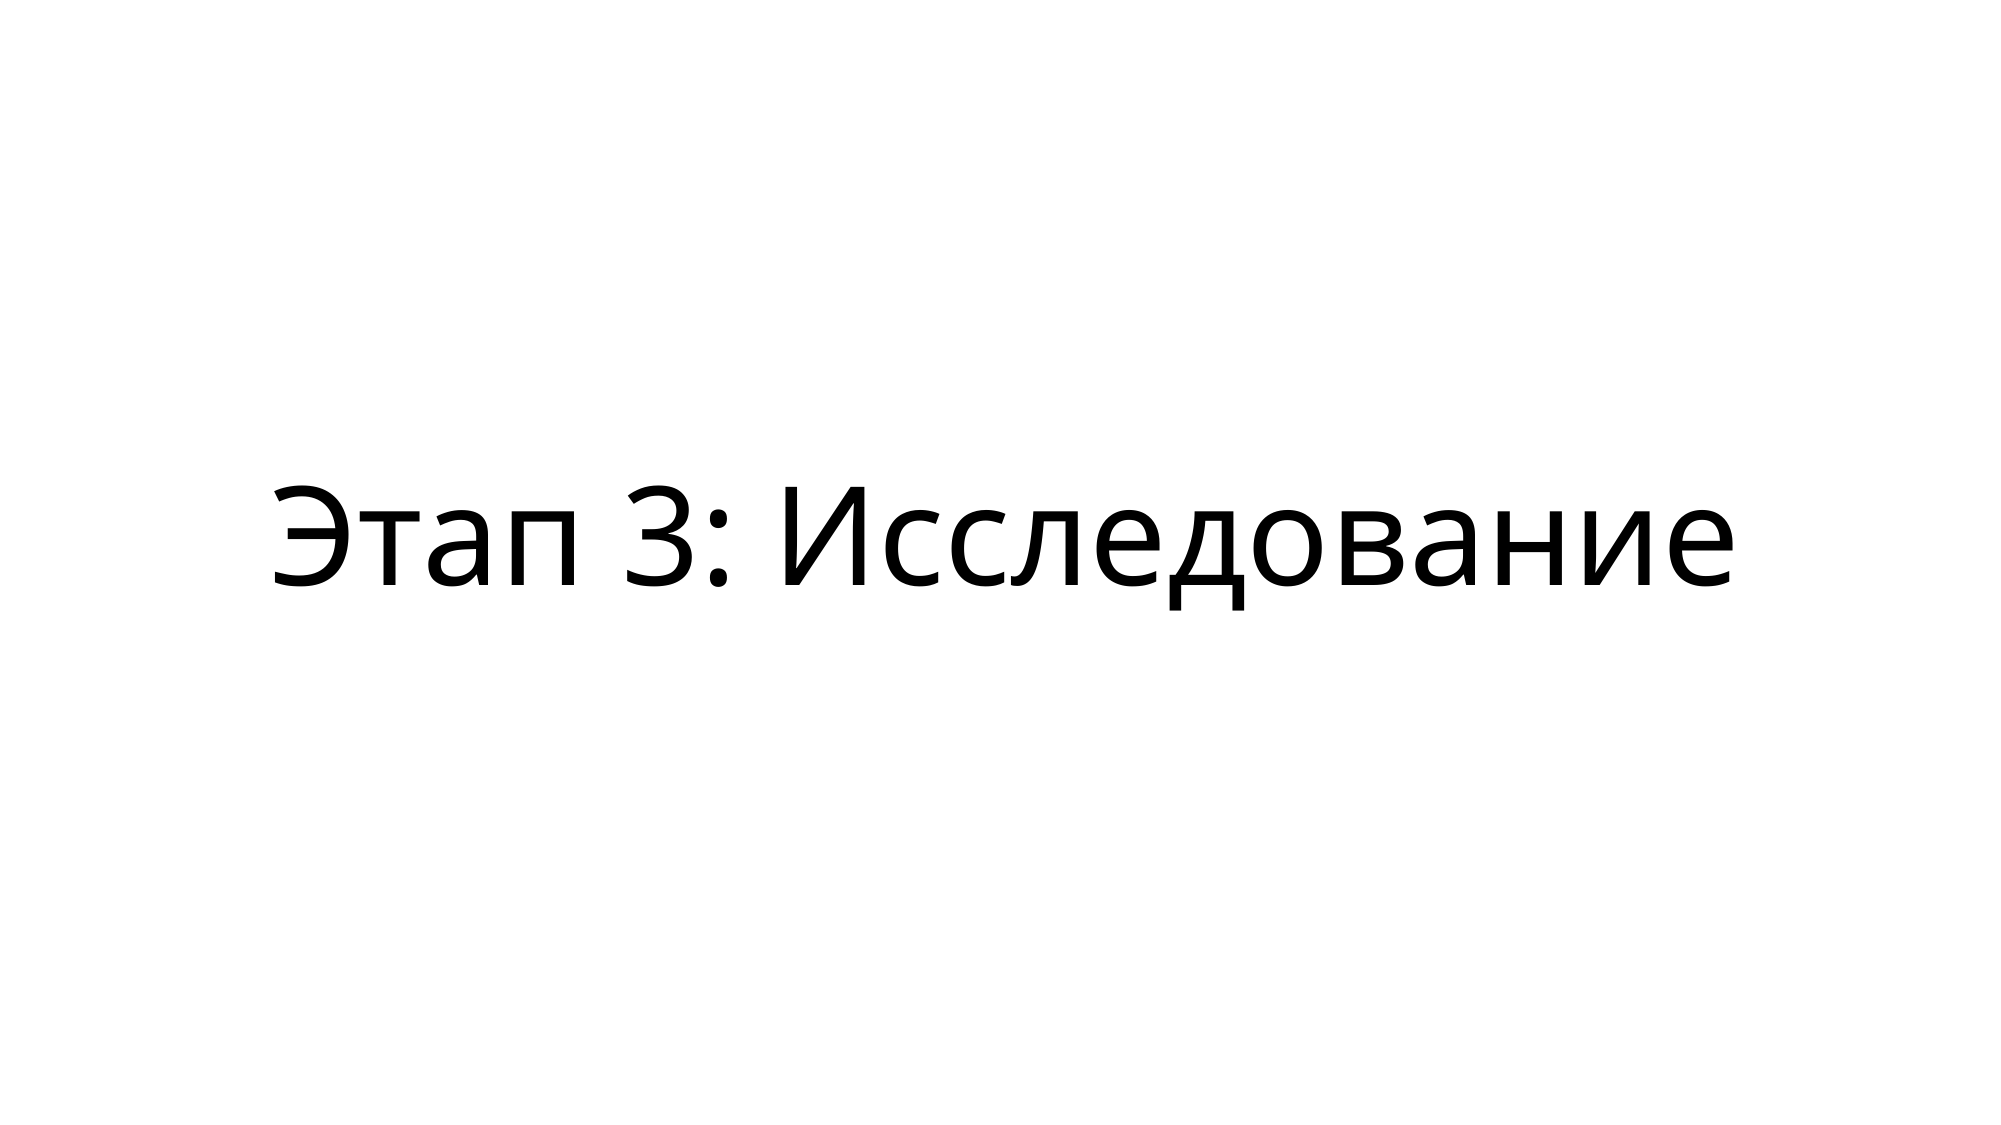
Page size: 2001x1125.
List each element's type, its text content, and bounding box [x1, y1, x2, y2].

text_box Этап 3: Исследование [255, 440, 1756, 621]
